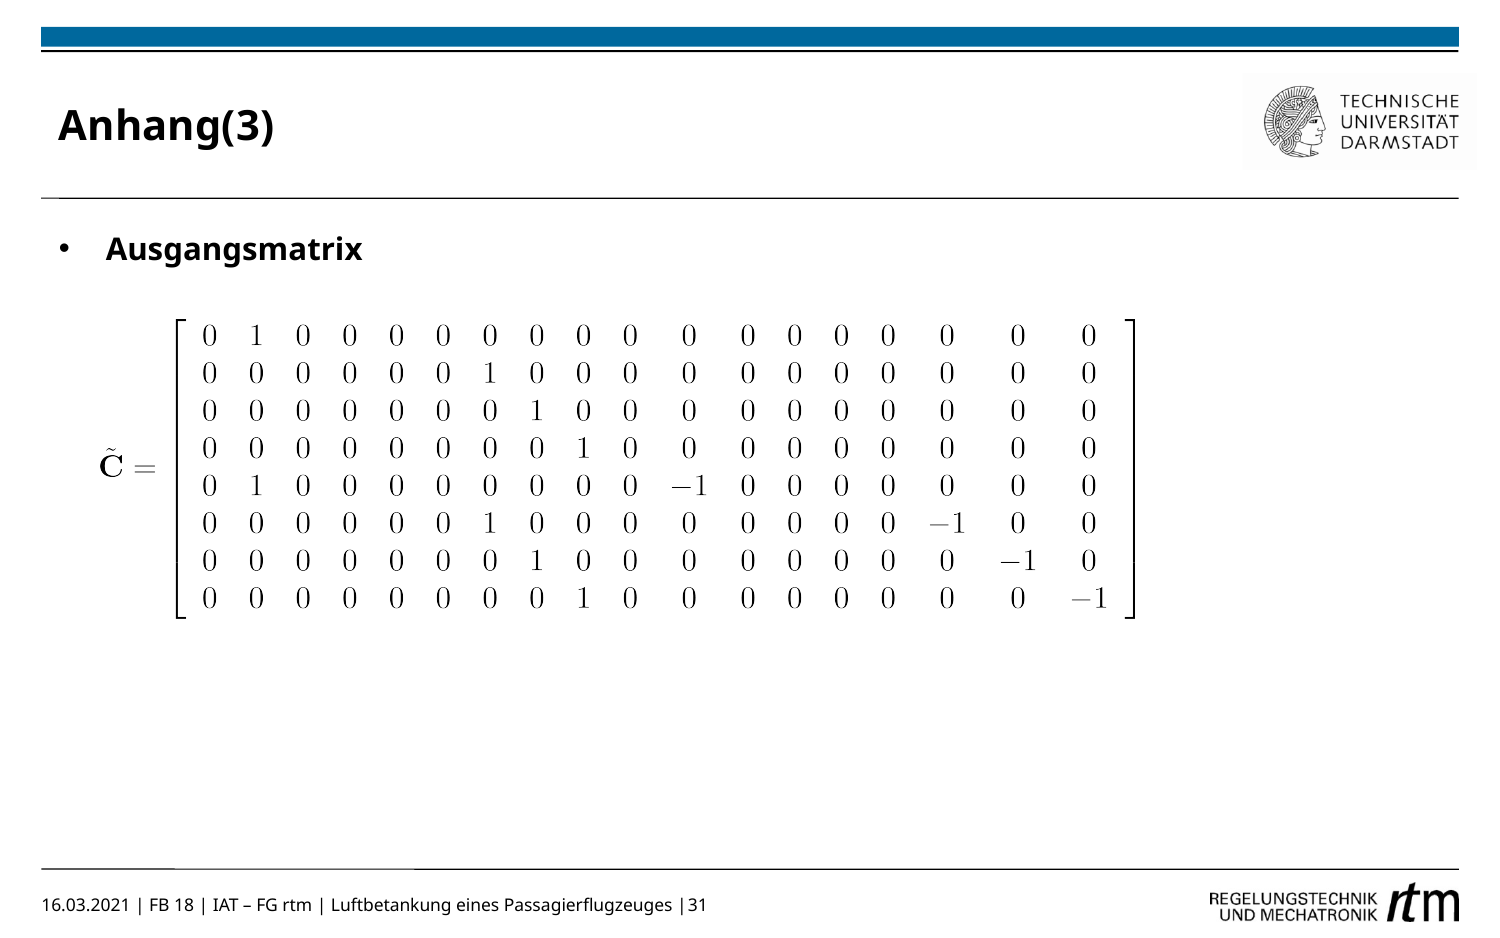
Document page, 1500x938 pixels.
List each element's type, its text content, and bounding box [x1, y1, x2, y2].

picture [99, 319, 1135, 619]
list Ausgangsmatrix [58, 221, 1441, 847]
picture [1210, 882, 1459, 922]
title Anhang(3) [58, 66, 1149, 182]
picture [1242, 73, 1477, 170]
